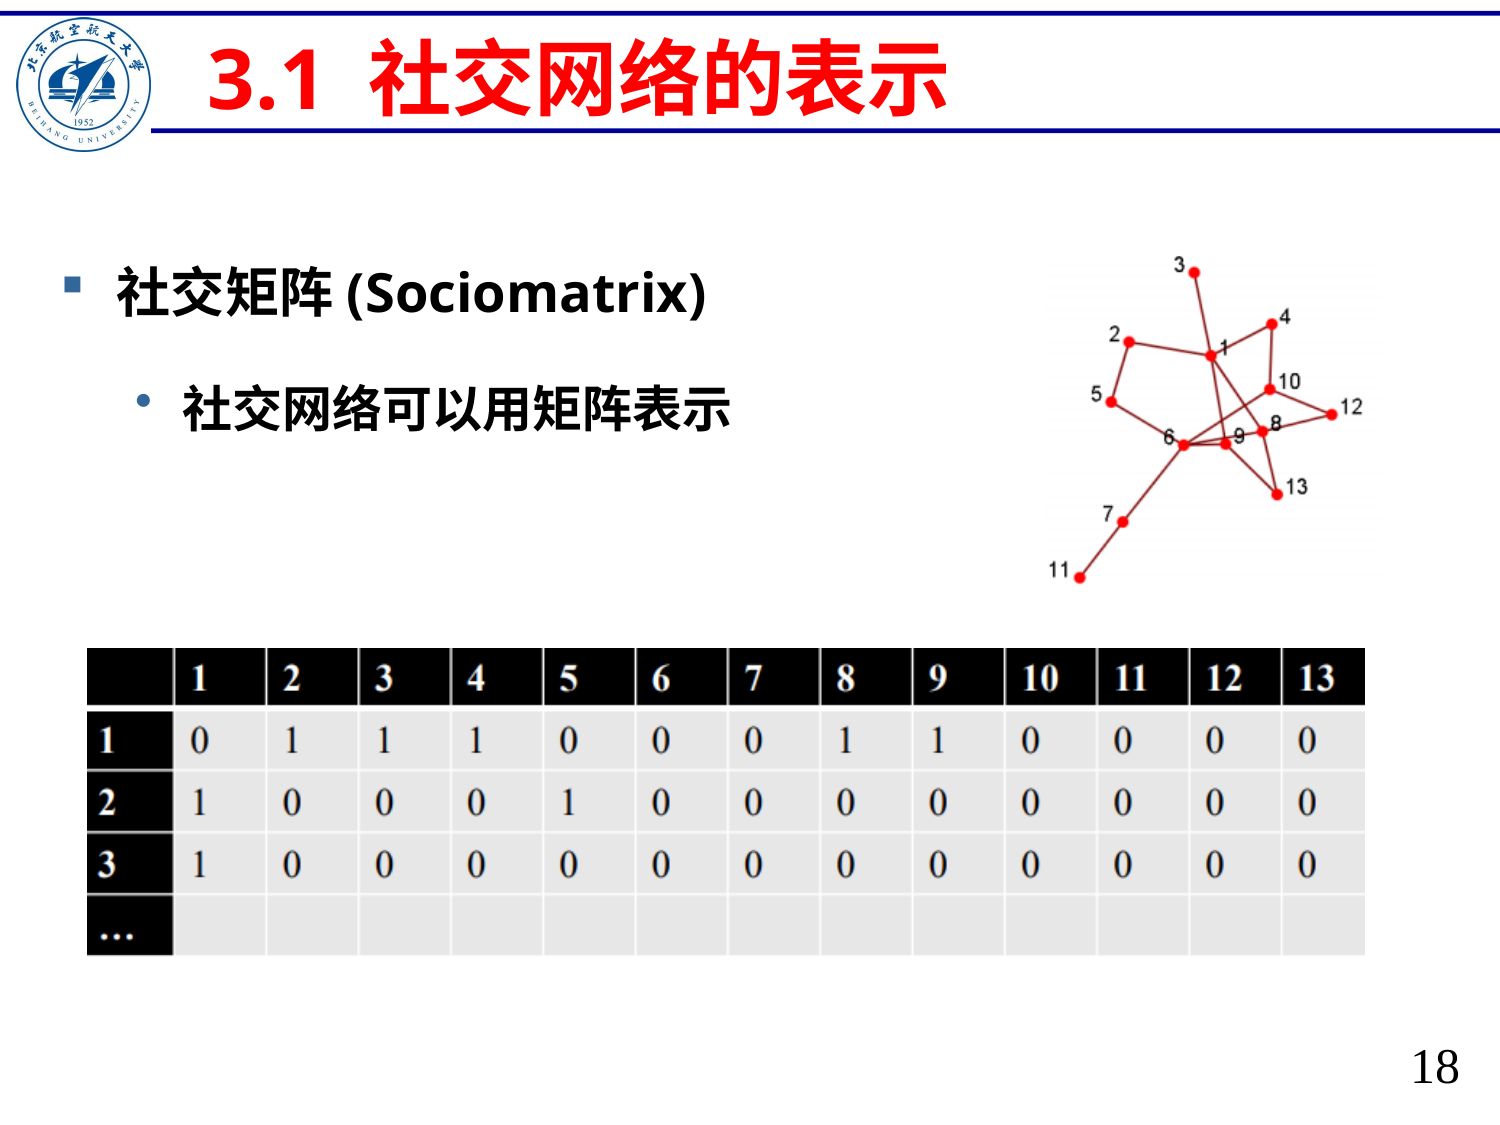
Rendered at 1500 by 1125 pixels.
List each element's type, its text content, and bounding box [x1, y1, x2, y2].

picture [16, 17, 151, 152]
picture [87, 648, 1365, 957]
list 社交矩阵(Sociomatrix) 社交网络可以用矩阵表示 [45, 155, 1455, 1028]
title 3.1 社交网络的表示 [192, 32, 1415, 120]
picture [1014, 216, 1392, 626]
